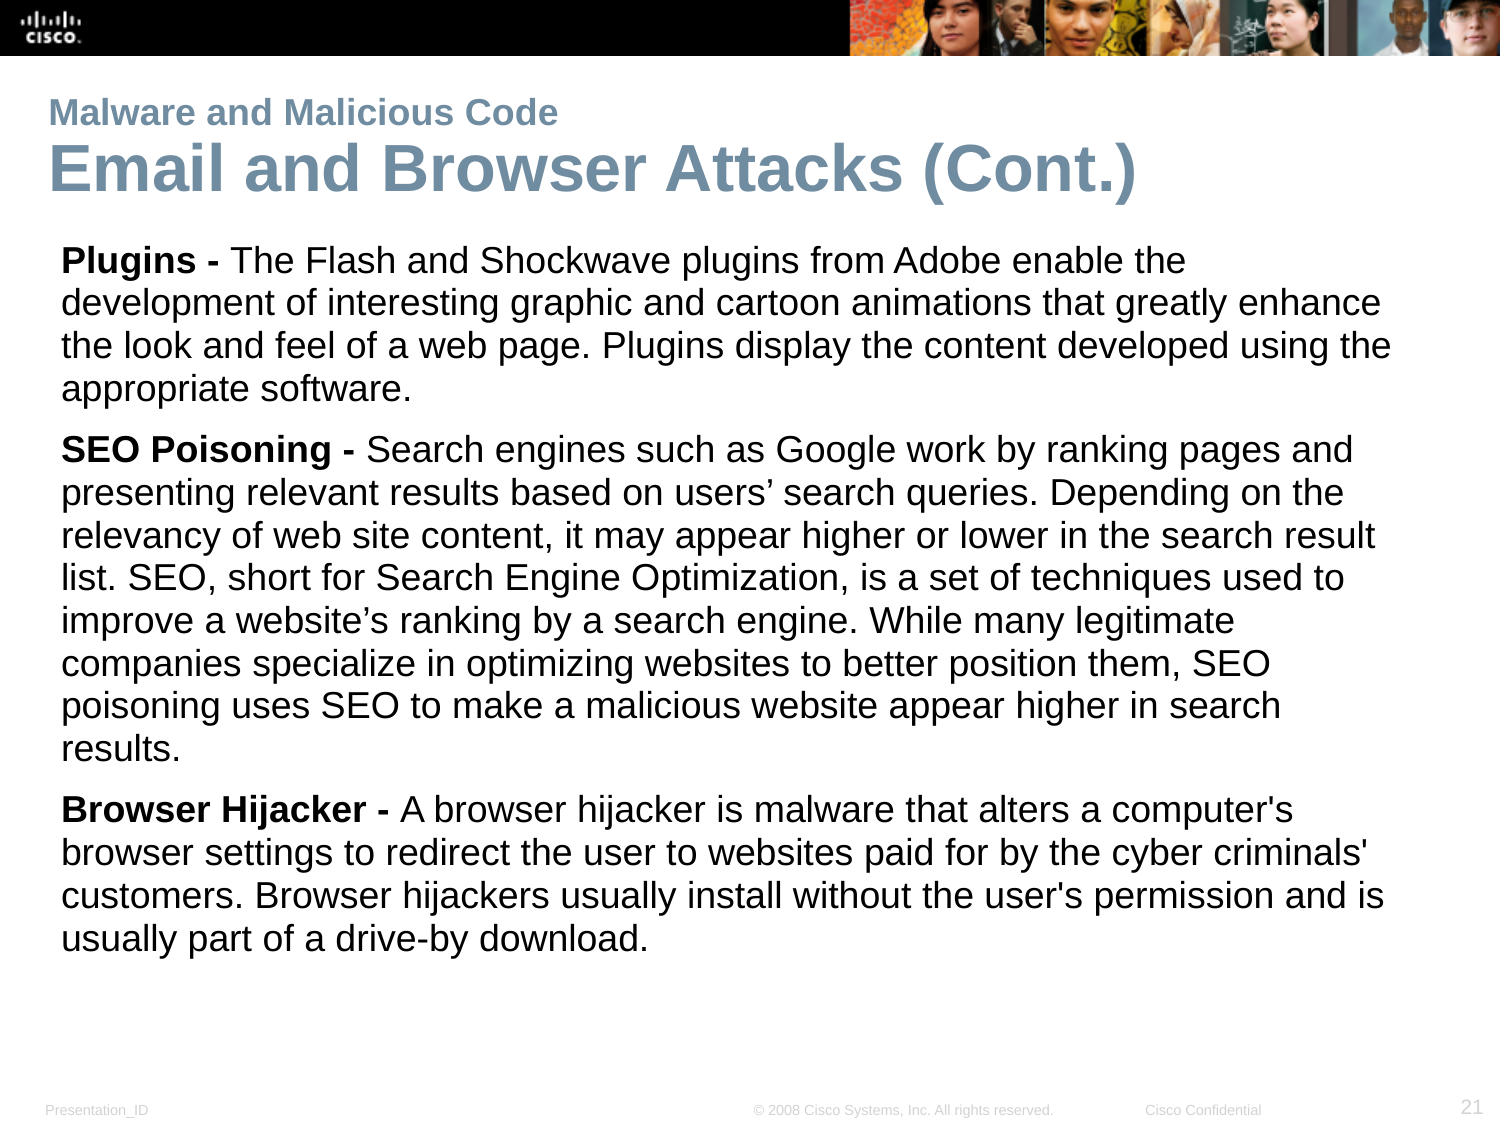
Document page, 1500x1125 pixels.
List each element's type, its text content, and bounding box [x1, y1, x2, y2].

title Malware and Malicious Code Email and Browser Attacks (Cont.) [34, 74, 1474, 213]
picture [0, 0, 1500, 56]
list Plugins - The Flash and Shockwave plugins from Adobe enable the development of interesting graphic and cartoon animations that greatly enhance the look and feel of a web page. Plugins display the content developed using the appropriate software. SEO Poisoning - Search engines such as Google work by ranking pages and presenting relevant results based on users’ search queries. Depending on the relevancy of web site content, it may appear higher or lower in the search result list. SEO, short for Search Engine Optimization, is a set of techniques used to improve a website’s ranking by a search engine. While many legitimate companies specialize in optimizing websites to better position them, SEO poisoning uses SEO to make a malicious website appear higher in search results. Browser Hijacker - A browser hijacker is malware that alters a computer's browser settings to redirect the user to websites paid for by the cyber criminals' customers. Browser hijackers usually install without the user's permission and is usually part of a drive-by download. [47, 232, 1416, 1093]
